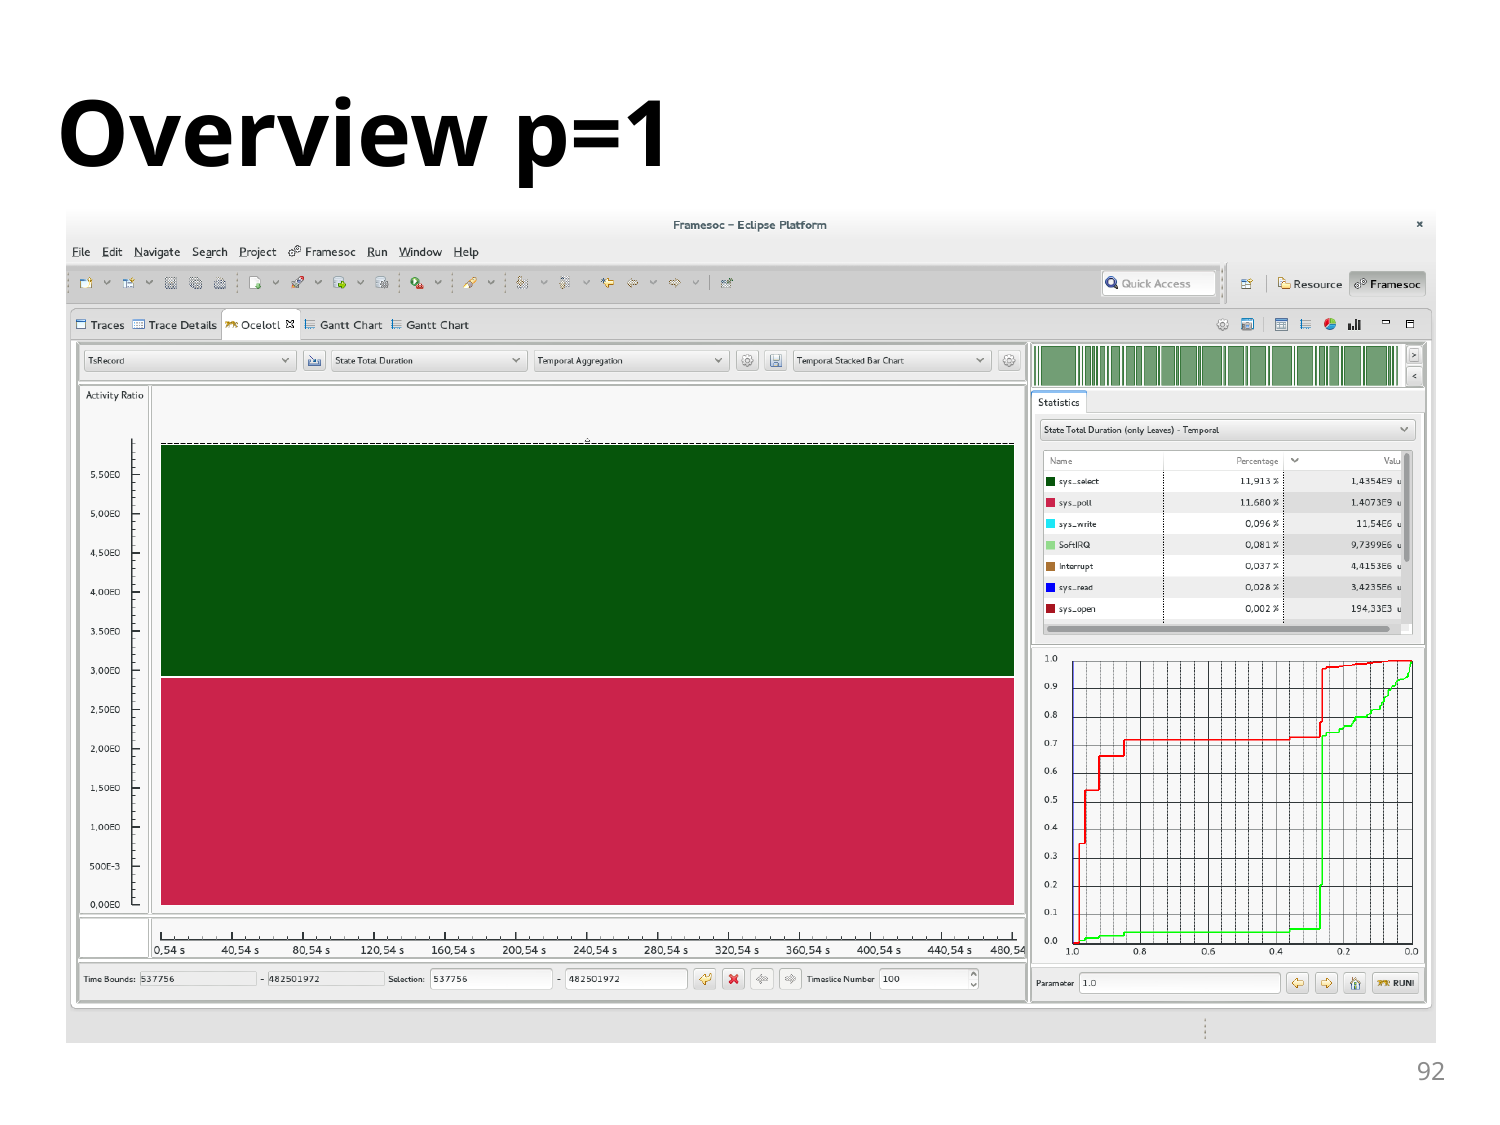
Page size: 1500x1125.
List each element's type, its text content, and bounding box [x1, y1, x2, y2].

slide_number 92 [1059, 1042, 1461, 1103]
title Overview p=1 [41, 59, 1461, 215]
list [66, 208, 1436, 1043]
